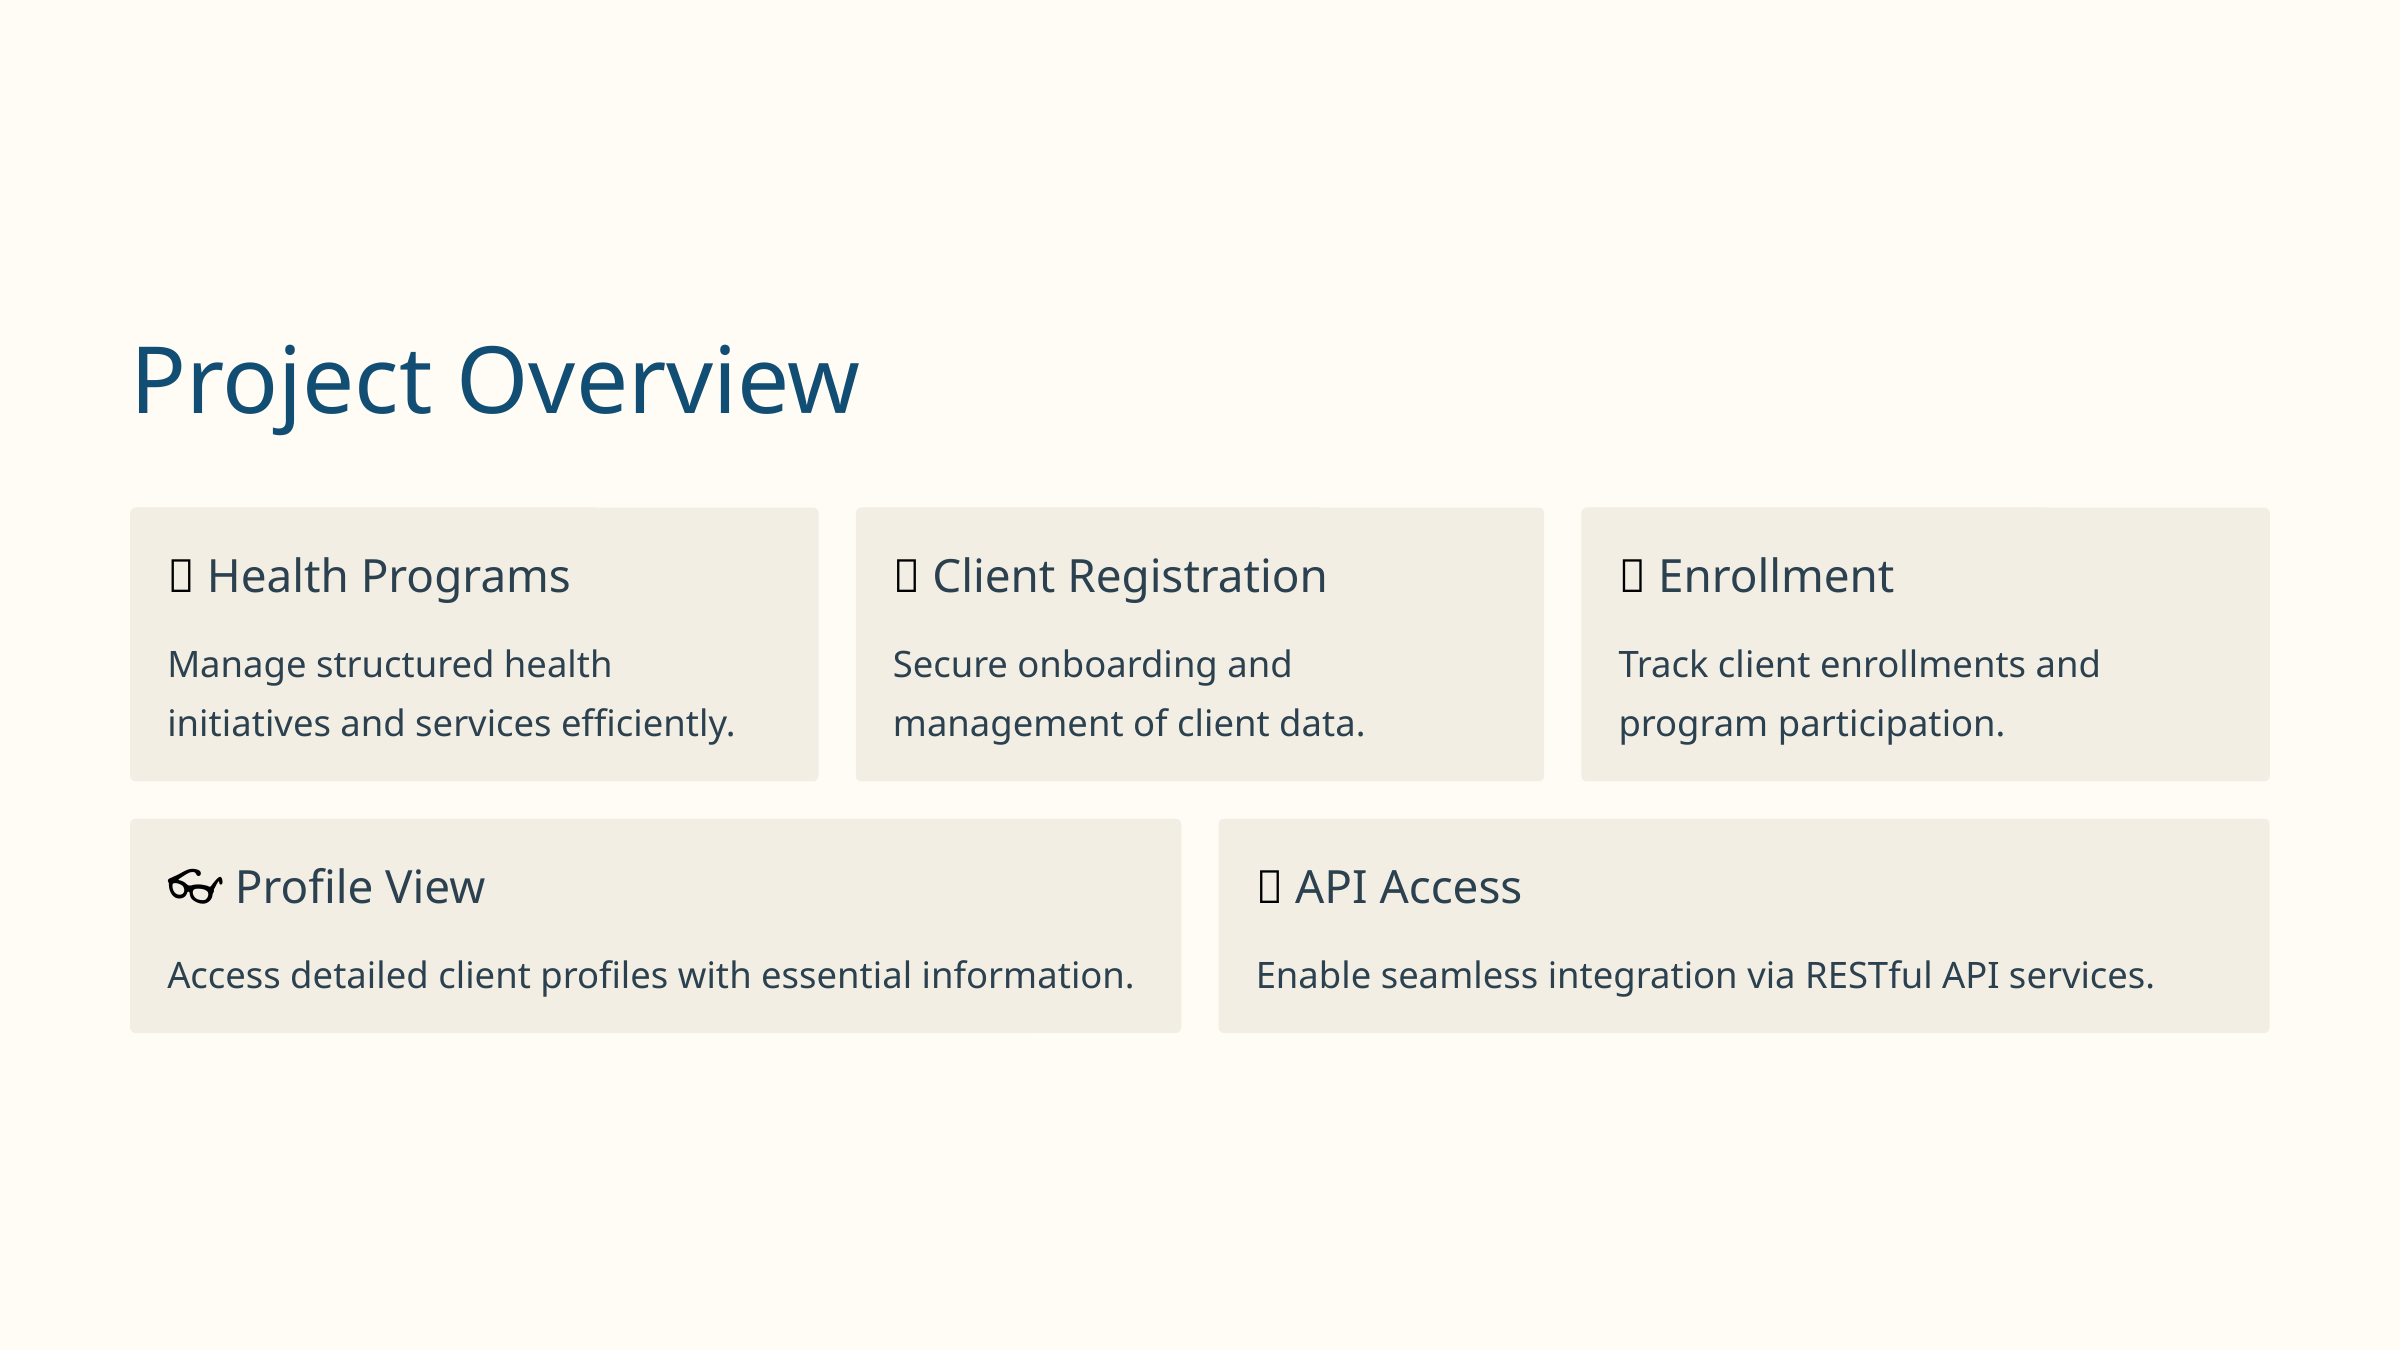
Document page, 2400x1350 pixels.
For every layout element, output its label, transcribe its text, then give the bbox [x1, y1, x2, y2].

text_box Enable seamless integration via RESTful API services. [1255, 936, 2233, 996]
text_box 👓 Profile View [167, 855, 633, 914]
text_box 👤 Client Registration [892, 544, 1375, 603]
text_box Track client enrollments and program participation. [1618, 625, 2233, 745]
text_box Secure onboarding and management of client data. [892, 625, 1507, 745]
text_box Access detailed client profiles with essential information. [167, 936, 1145, 996]
text_box Project Overview [130, 316, 1061, 434]
text_box [1581, 507, 2270, 782]
text_box [130, 507, 819, 782]
text_box 🌐 API Access [1255, 855, 1721, 914]
text_box [855, 507, 1545, 782]
text_box 🧬 Health Programs [167, 544, 633, 603]
text_box [130, 818, 1182, 1034]
text_box 🔄 Enrollment [1618, 544, 2084, 603]
text_box [1218, 818, 2270, 1034]
text_box Manage structured health initiatives and services efficiently. [167, 625, 782, 745]
